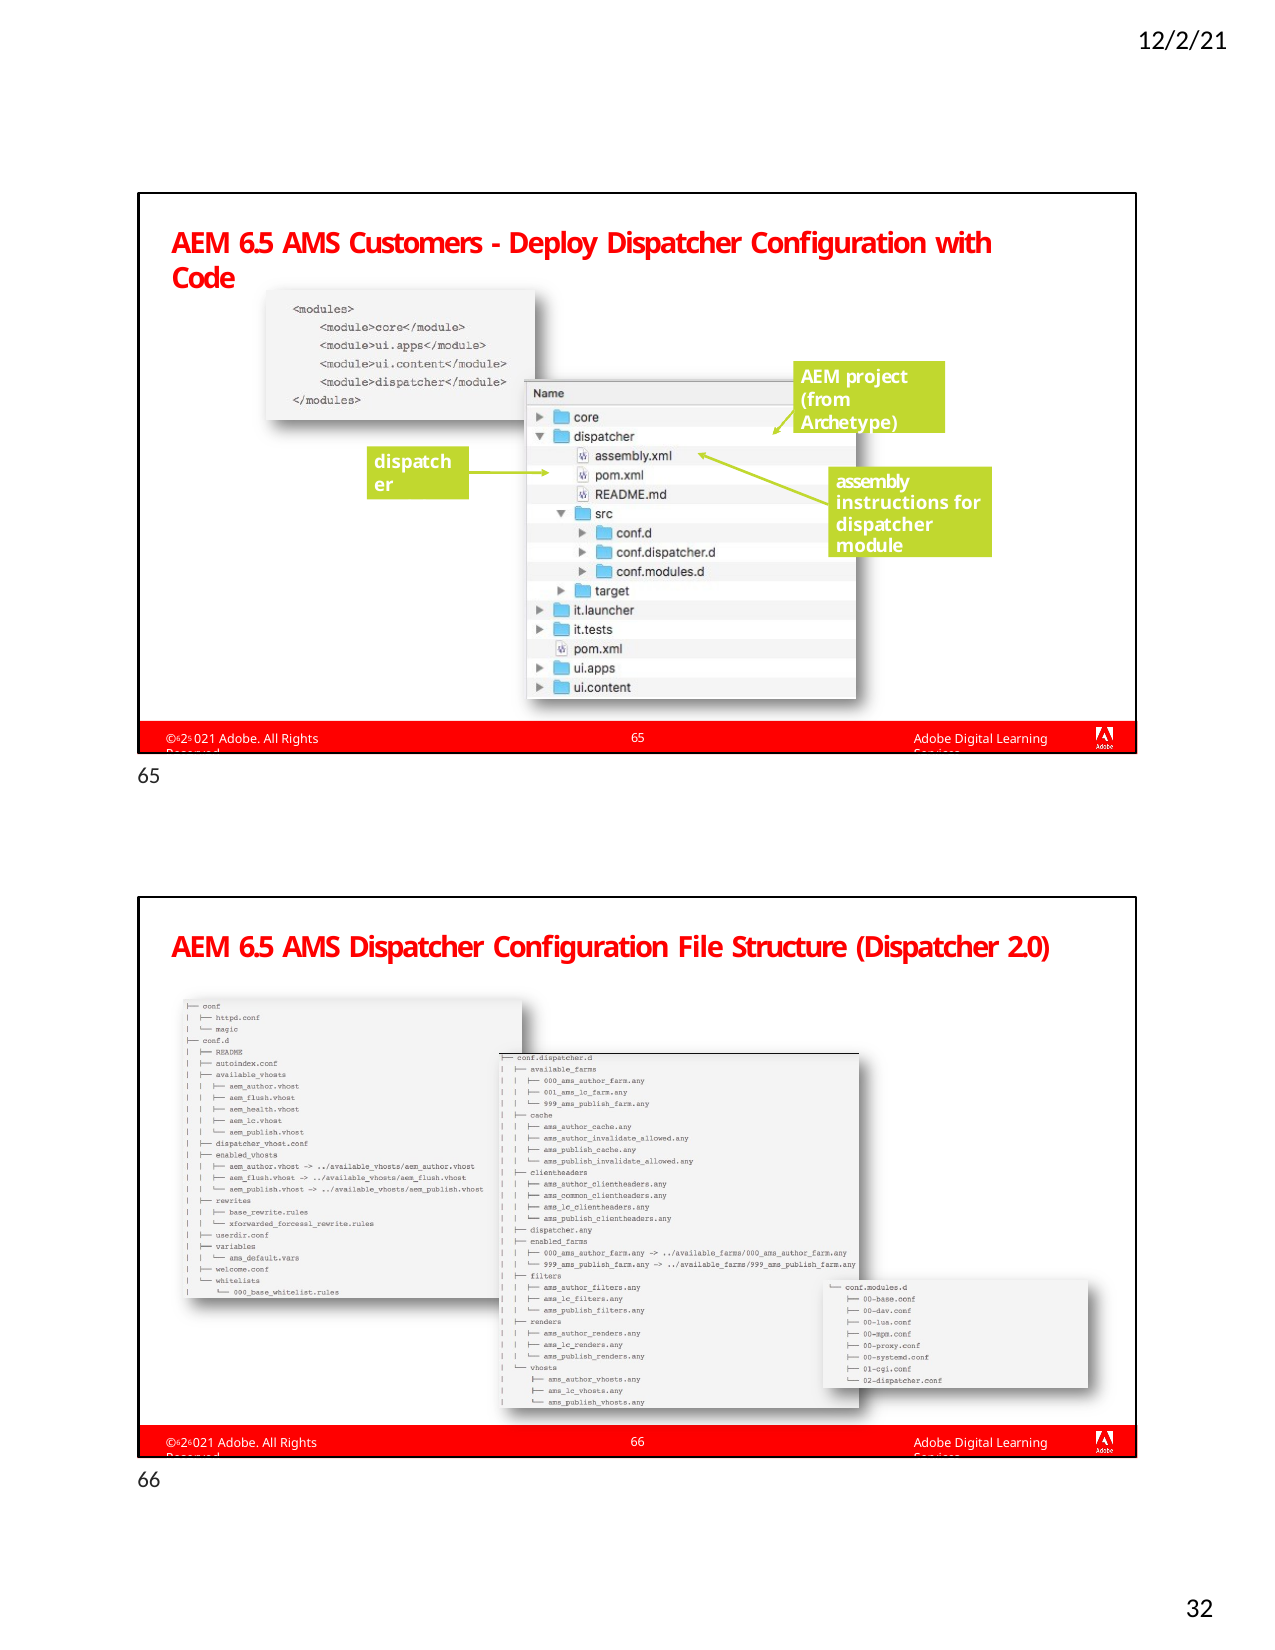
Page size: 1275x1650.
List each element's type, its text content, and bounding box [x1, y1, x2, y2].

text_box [483, 1037, 1120, 1441]
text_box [366, 408, 796, 500]
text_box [137, 1424, 1138, 1459]
text_box [138, 192, 1137, 720]
text_box 65 [135, 761, 163, 788]
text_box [249, 274, 889, 731]
text_box 66 [135, 1466, 163, 1492]
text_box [137, 720, 1138, 755]
text_box [138, 896, 1137, 1424]
text_box 12/2/21 [1135, 20, 1230, 55]
slide_number 32 [1179, 1589, 1234, 1650]
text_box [167, 982, 554, 1331]
